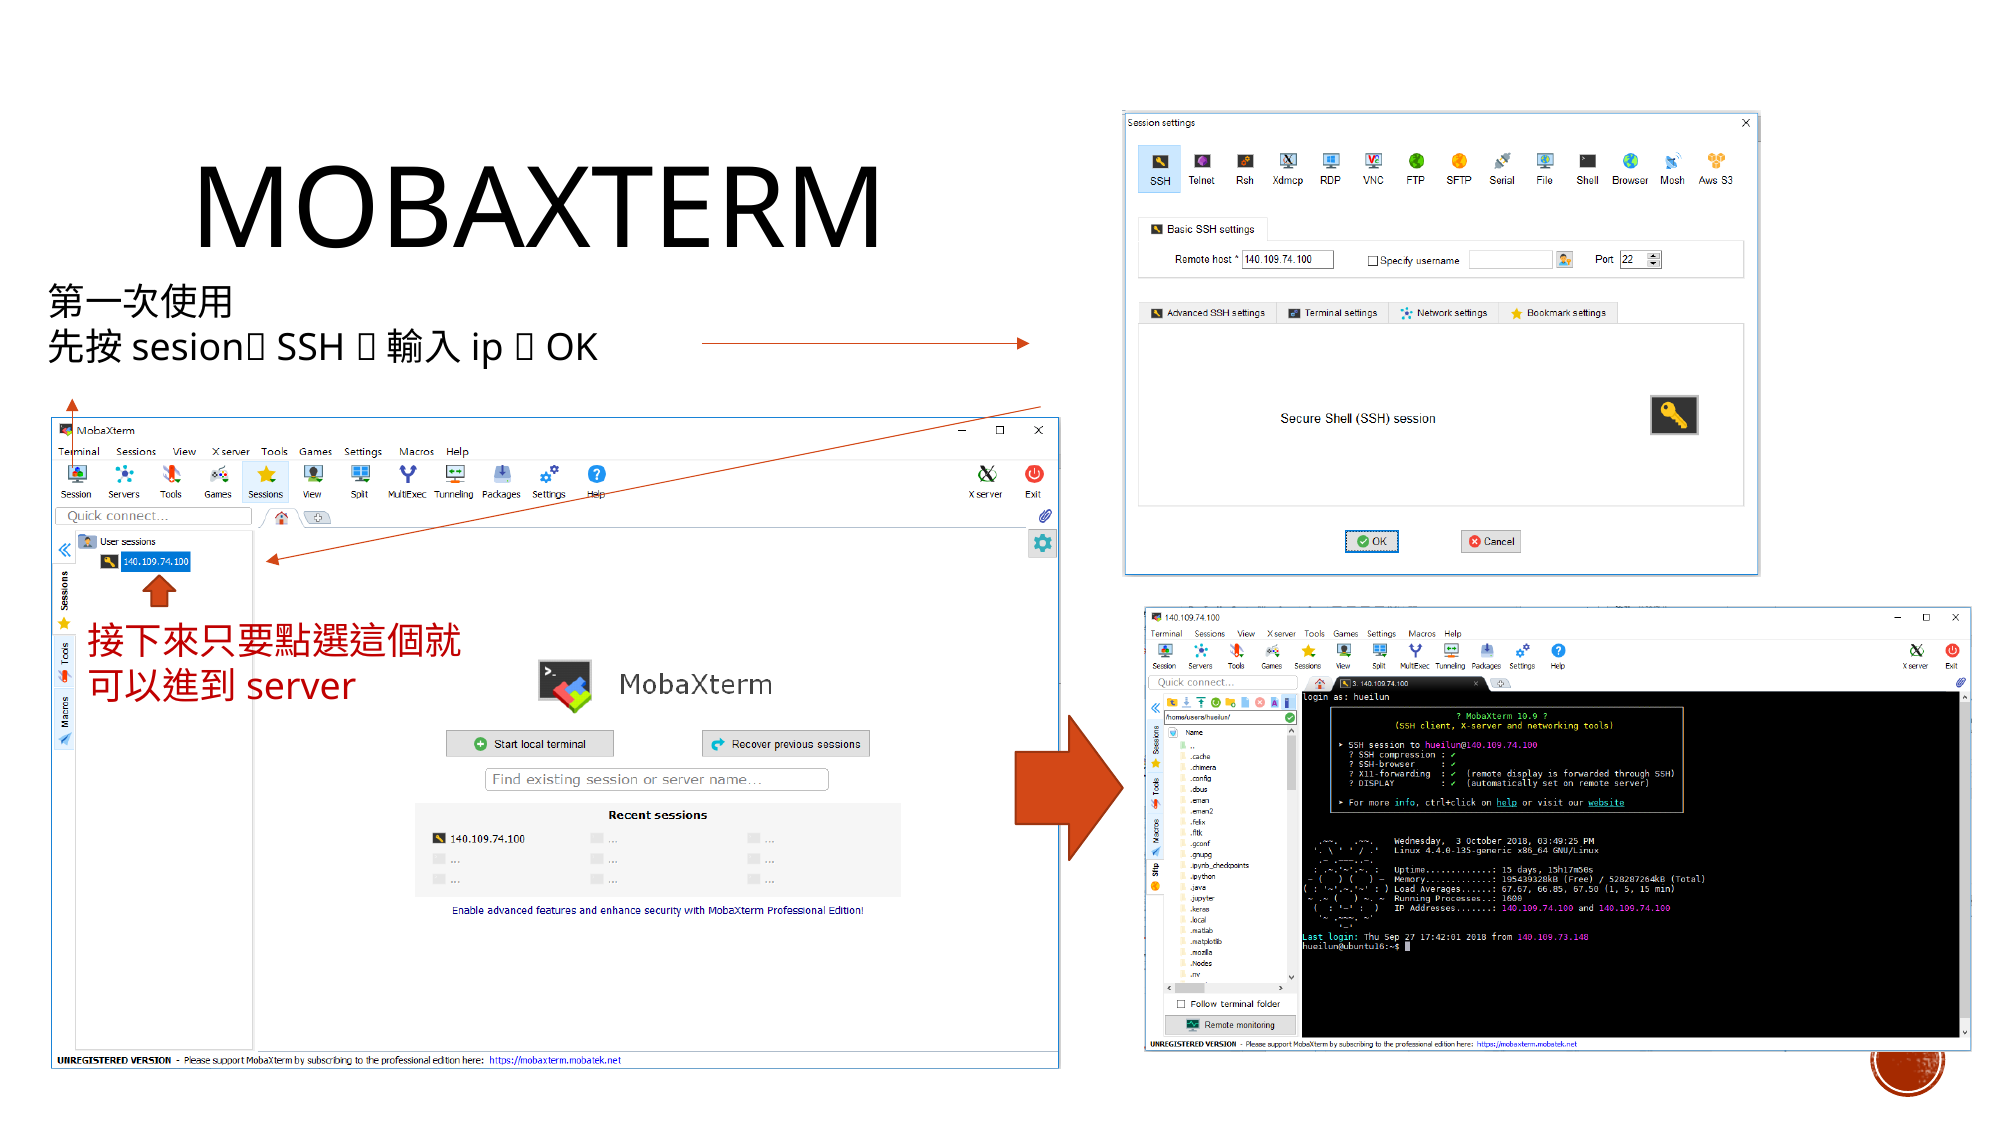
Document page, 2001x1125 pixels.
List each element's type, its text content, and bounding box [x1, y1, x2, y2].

picture [1122, 110, 1761, 577]
picture [1144, 606, 1972, 1052]
title MobaXterm [175, 79, 1826, 344]
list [54, 420, 1059, 1067]
text_box [1061, 714, 1124, 862]
text_box 第一次使用 先按sesion SSH 輸入ip  OK [32, 270, 856, 376]
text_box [268, 410, 1040, 561]
